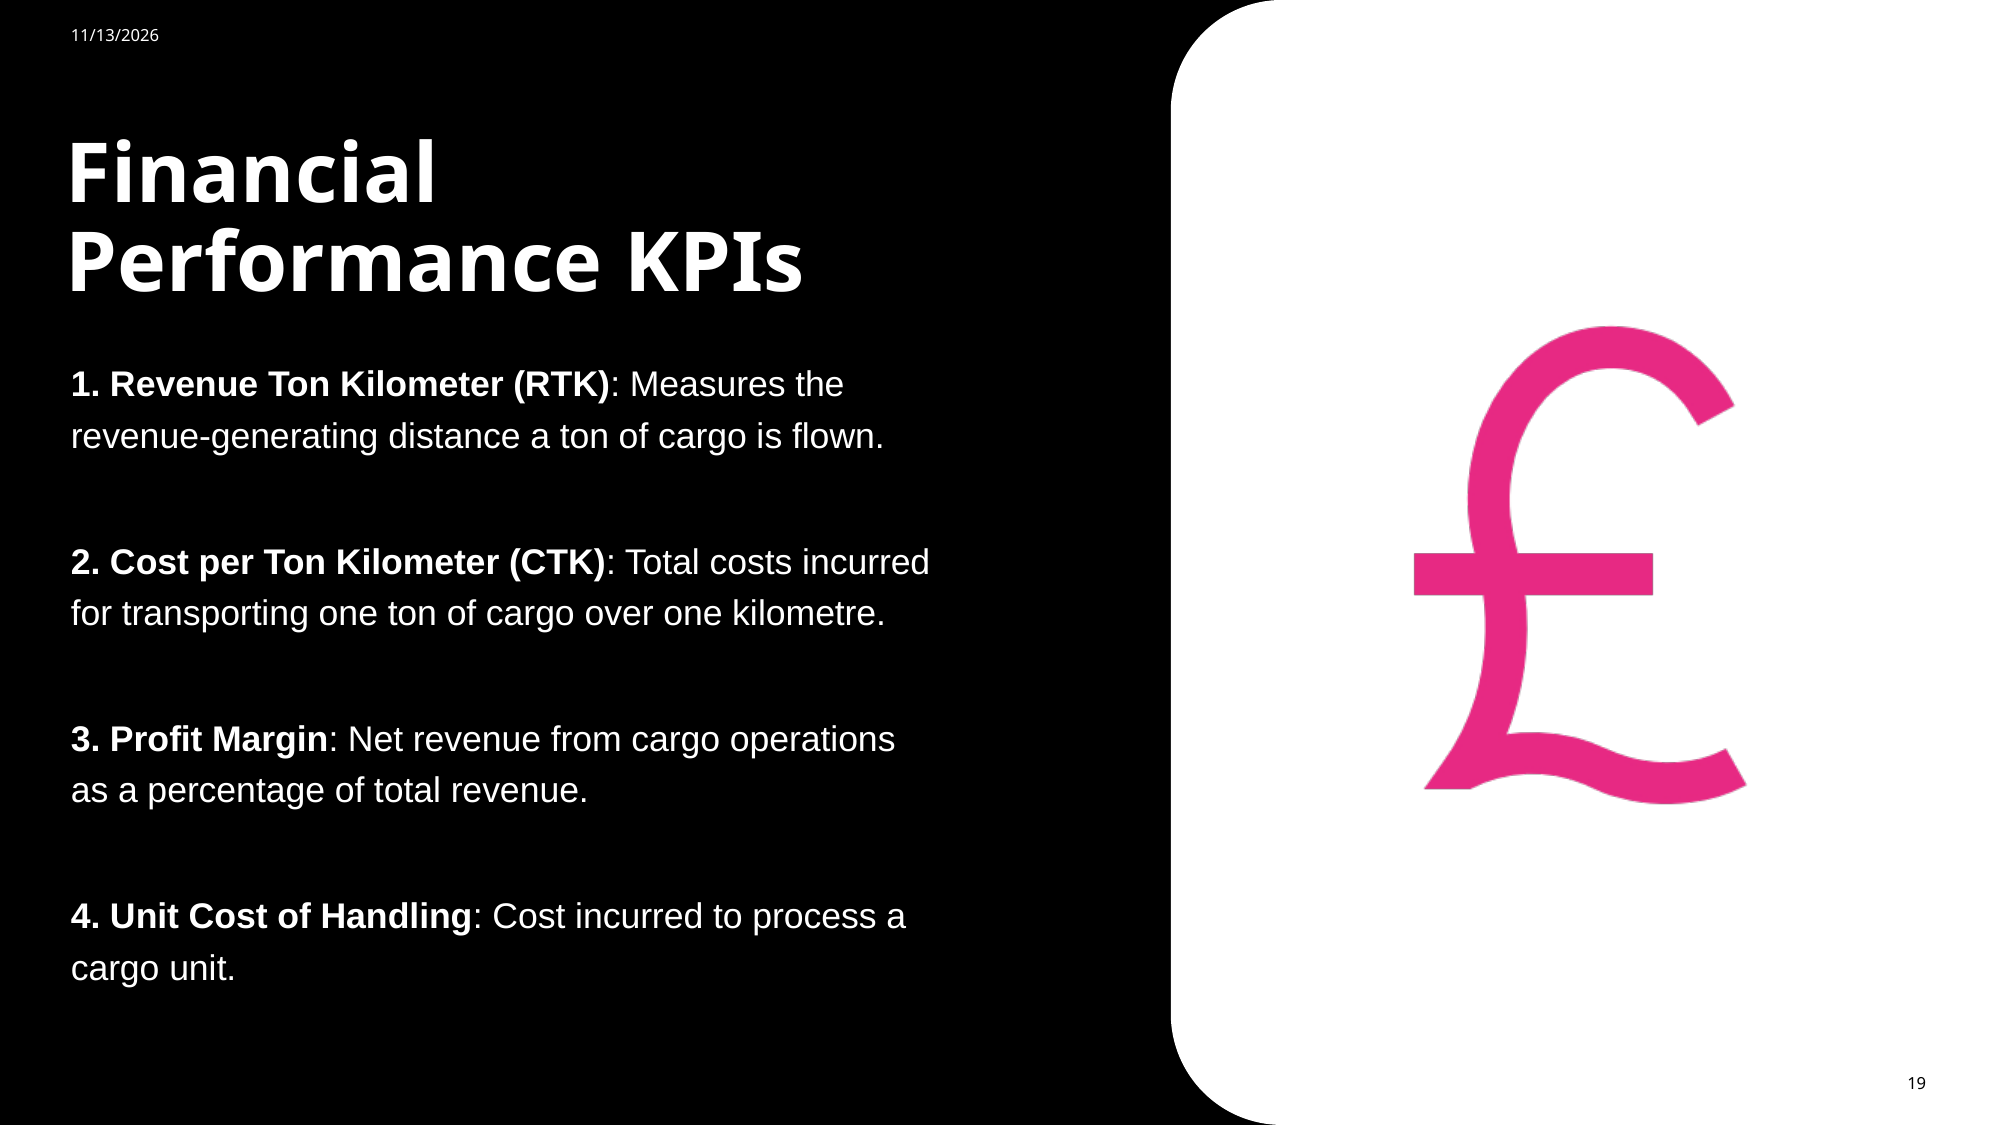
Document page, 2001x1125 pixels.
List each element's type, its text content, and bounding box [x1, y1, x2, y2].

slide_number 19 [1870, 1054, 1942, 1114]
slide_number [55, 10, 506, 63]
title Financial Performance KPIs [50, 123, 974, 420]
text_box [1169, 0, 2000, 1125]
picture [1298, 276, 1871, 849]
text_box [0, 0, 1261, 1125]
list 1. Revenue Ton Kilometer (RTK): Measures the revenue-generating distance a ton of cargo is flown. 2. Cost per Ton Kilometer (CTK): Total costs incurred for transporting one ton of cargo over one kilometre. 3. Profit Margin: Net revenue from cargo operations as a percentage of total revenue. 4. Unit Cost of Handling: Cost incurred to process a cargo unit. [55, 345, 957, 1005]
